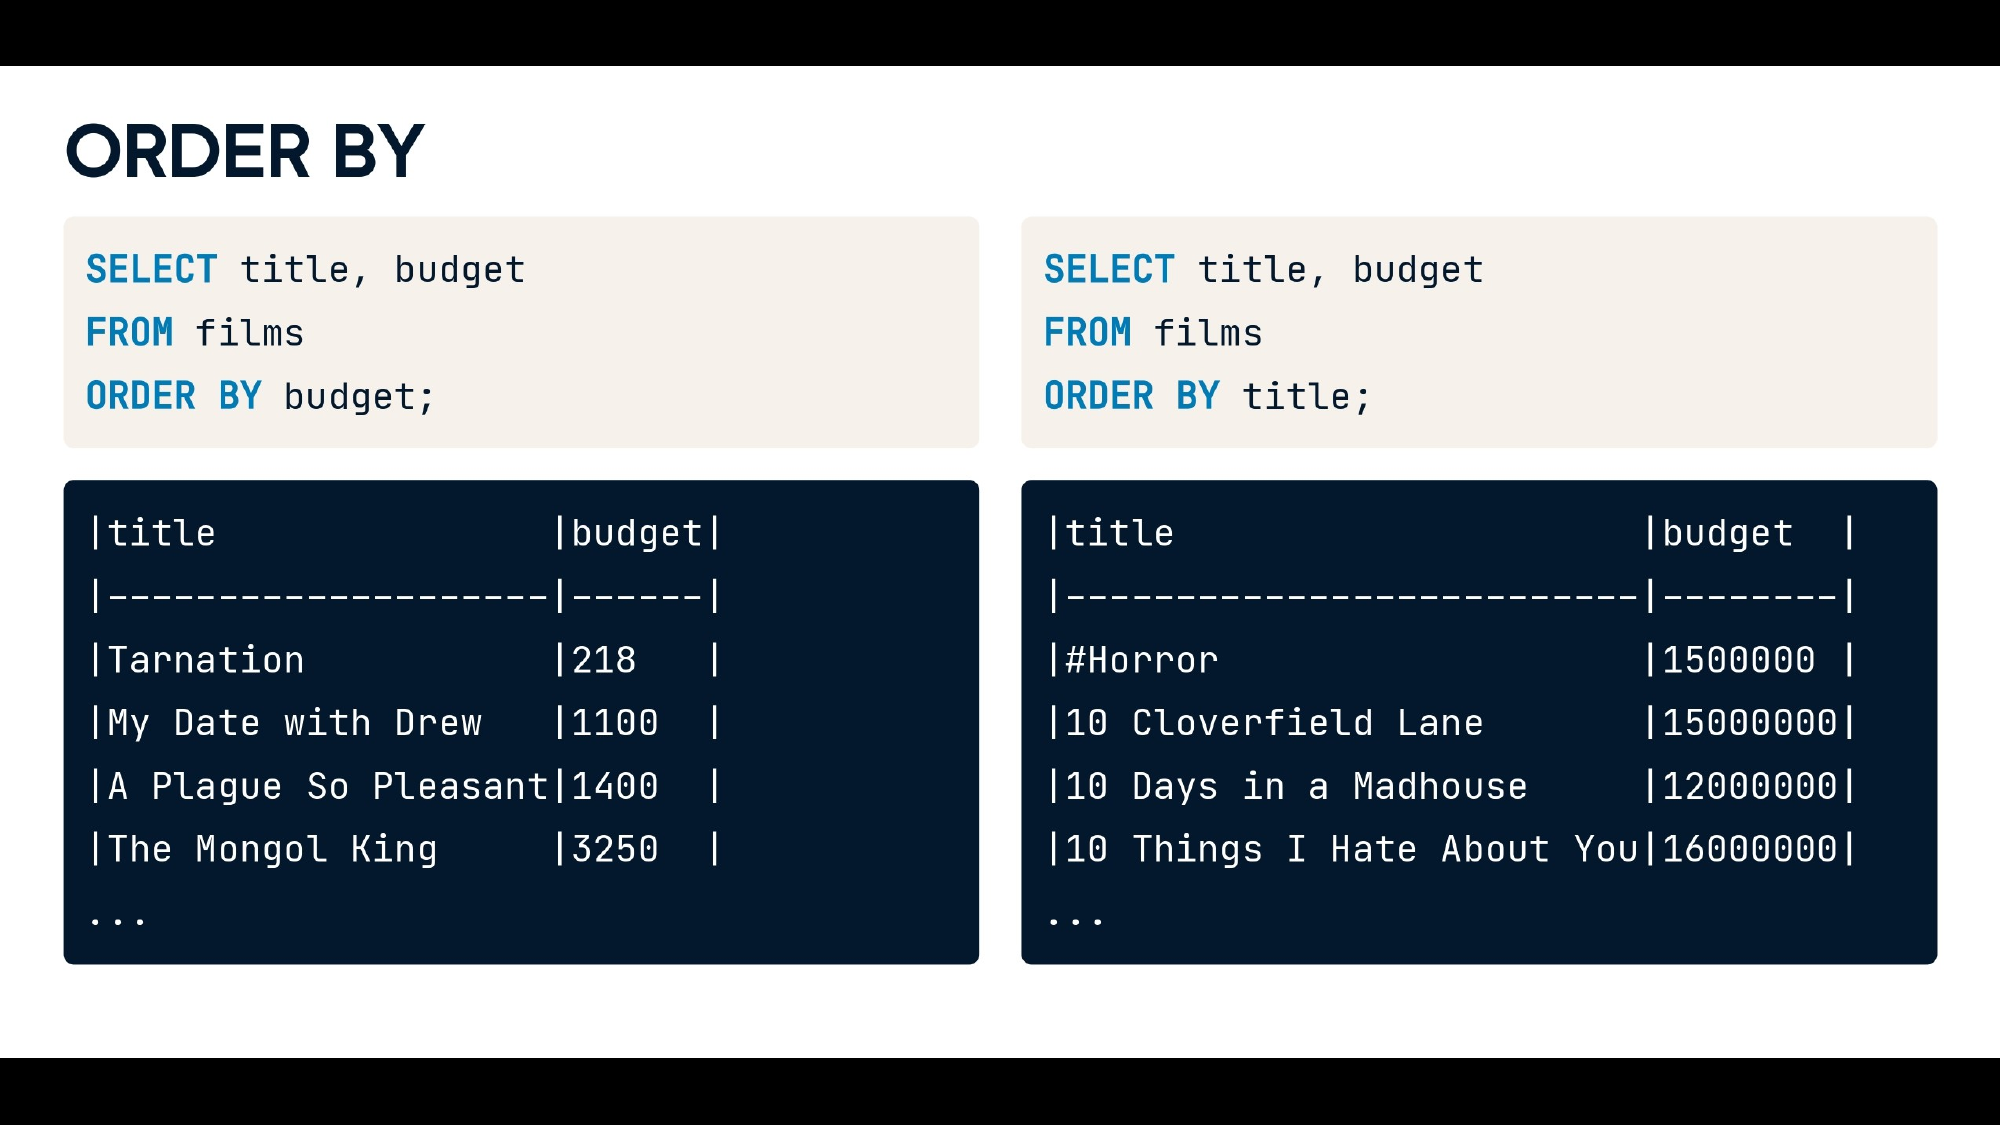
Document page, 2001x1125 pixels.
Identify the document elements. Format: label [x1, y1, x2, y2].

picture [0, 66, 2000, 1059]
